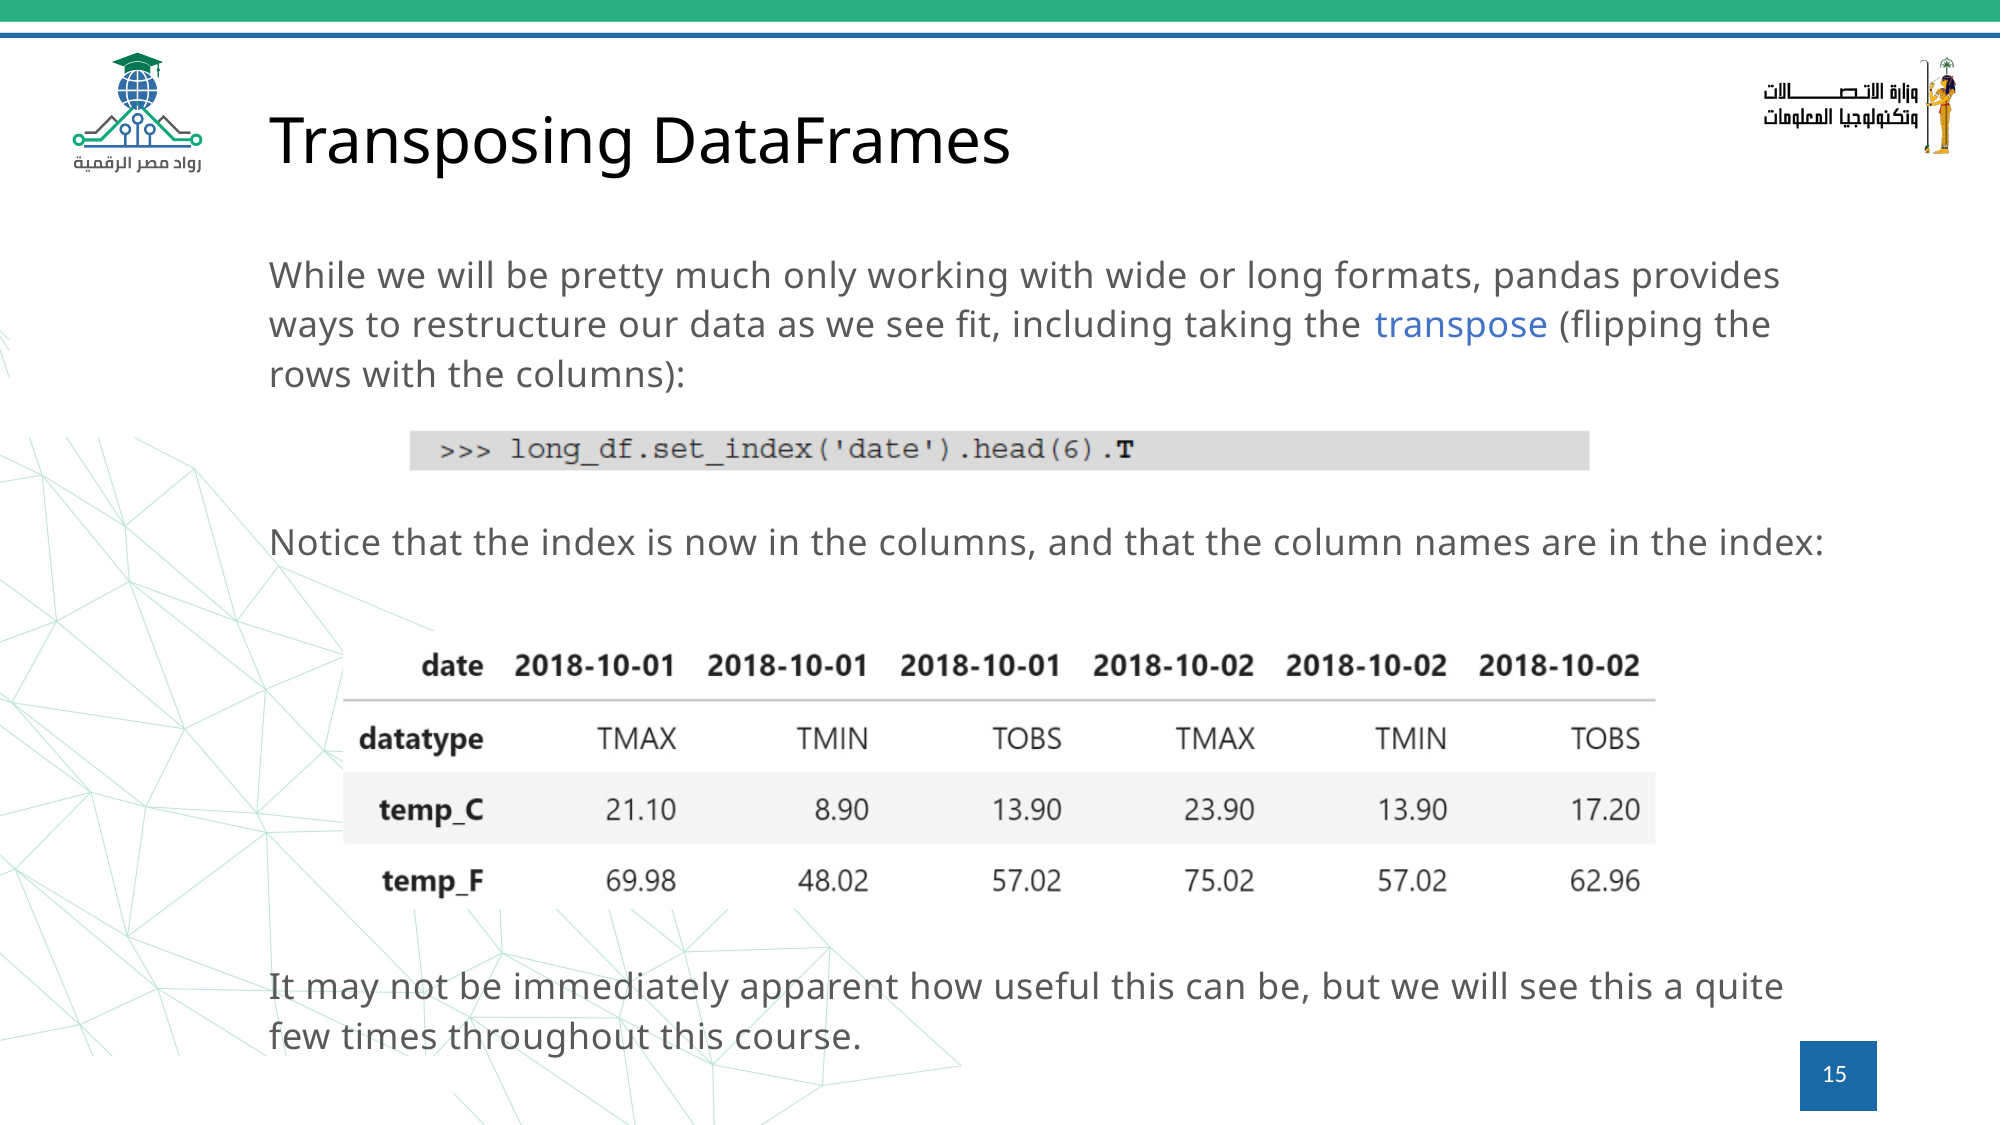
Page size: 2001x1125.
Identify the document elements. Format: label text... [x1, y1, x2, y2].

picture [0, 0, 2000, 1125]
text_box While we will be pretty much only working with wide or long formats, pandas provides ways to restructure our data as we see fit, including taking the transpose (flipping the rows with the columns): [266, 243, 1835, 395]
title Transposing DataFrames [266, 40, 1543, 233]
text_box Notice that the index is now in the columns, and that the column names are in the index: [266, 510, 1835, 563]
slide_number 15 [1412, 1042, 1863, 1103]
text_box It may not be immediately apparent how useful this can be, but we will see this a quite few times throughout this course. [266, 954, 1835, 1057]
